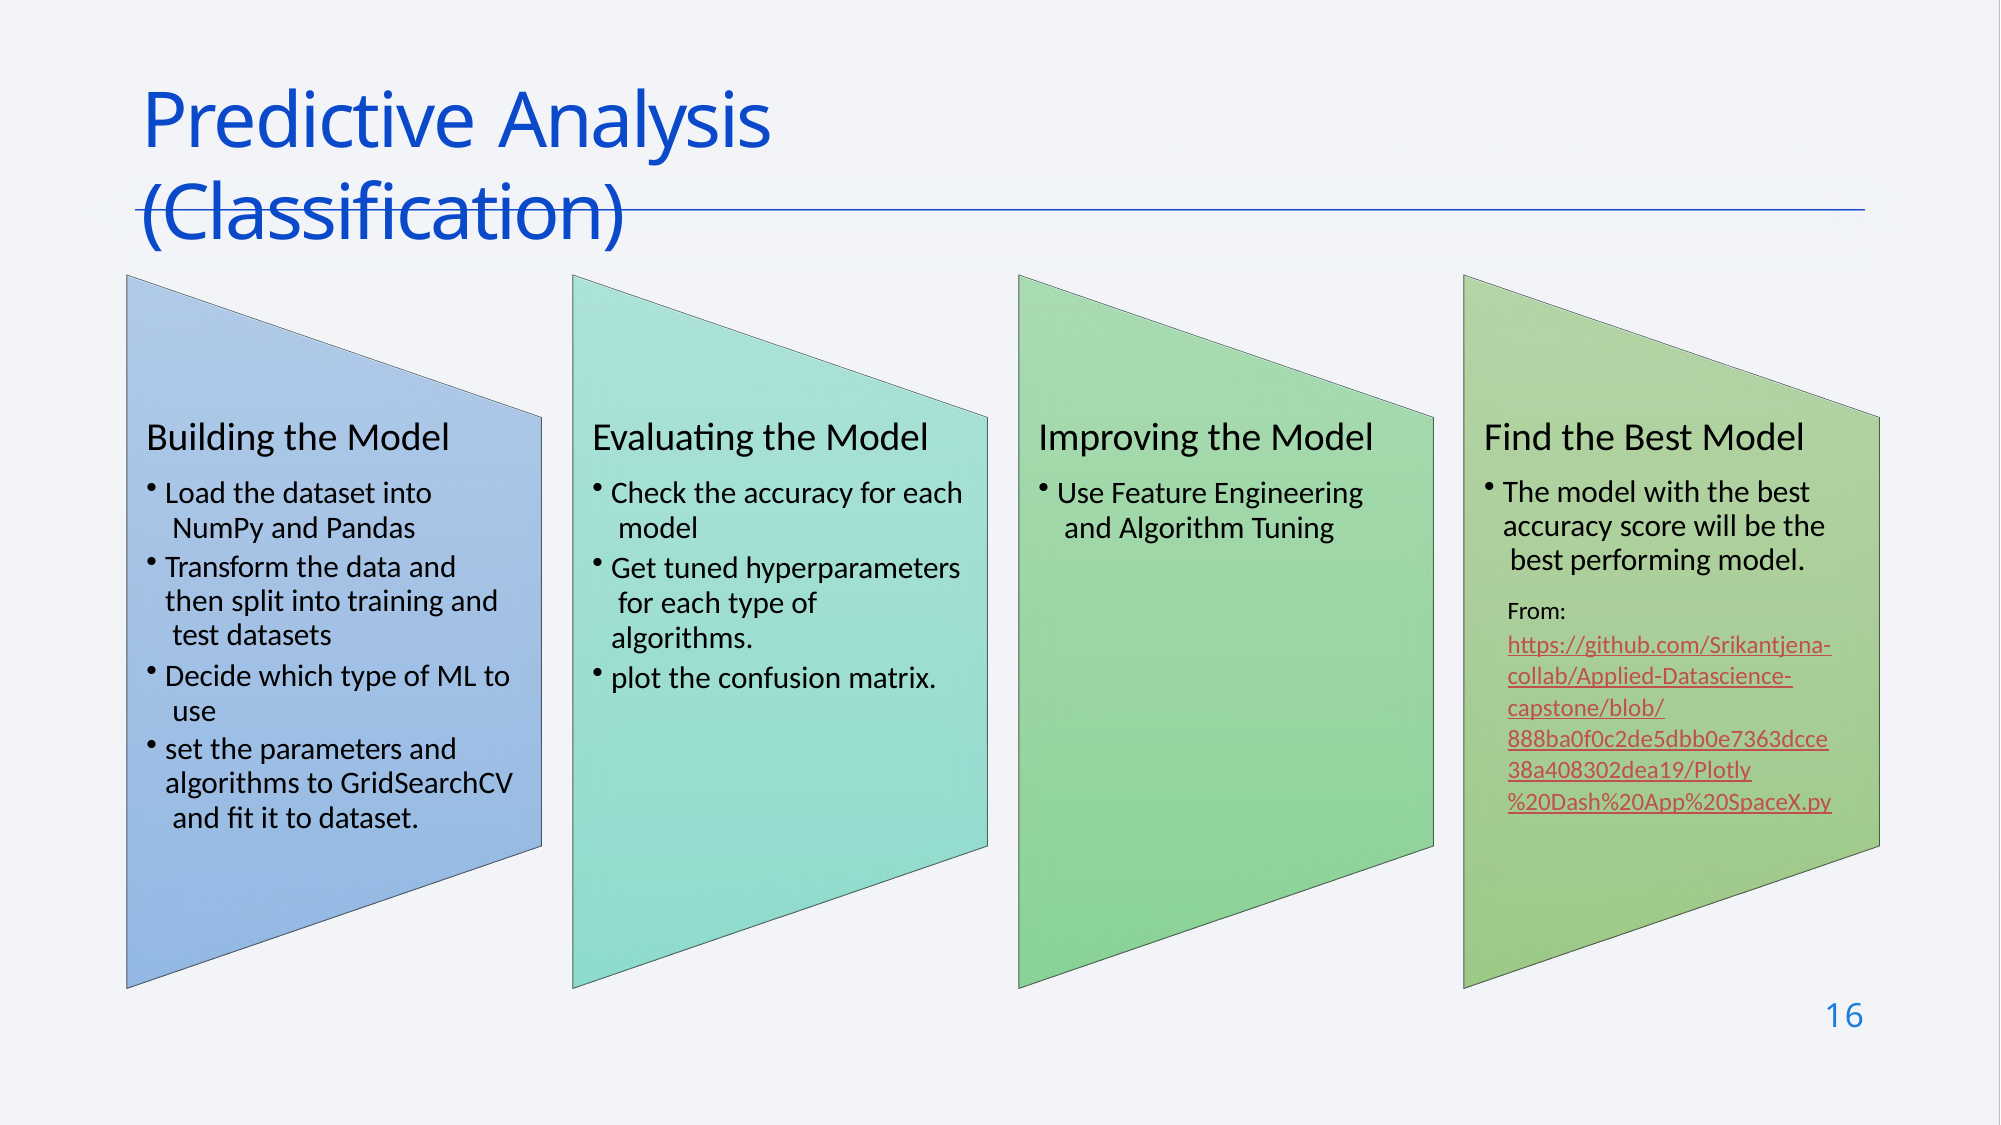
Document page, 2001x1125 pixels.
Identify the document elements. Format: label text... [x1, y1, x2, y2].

slide_number 16 [1818, 1000, 1871, 1125]
picture [0, 0, 2000, 1125]
title Predictive Analysis (Classification) [139, 67, 1246, 258]
